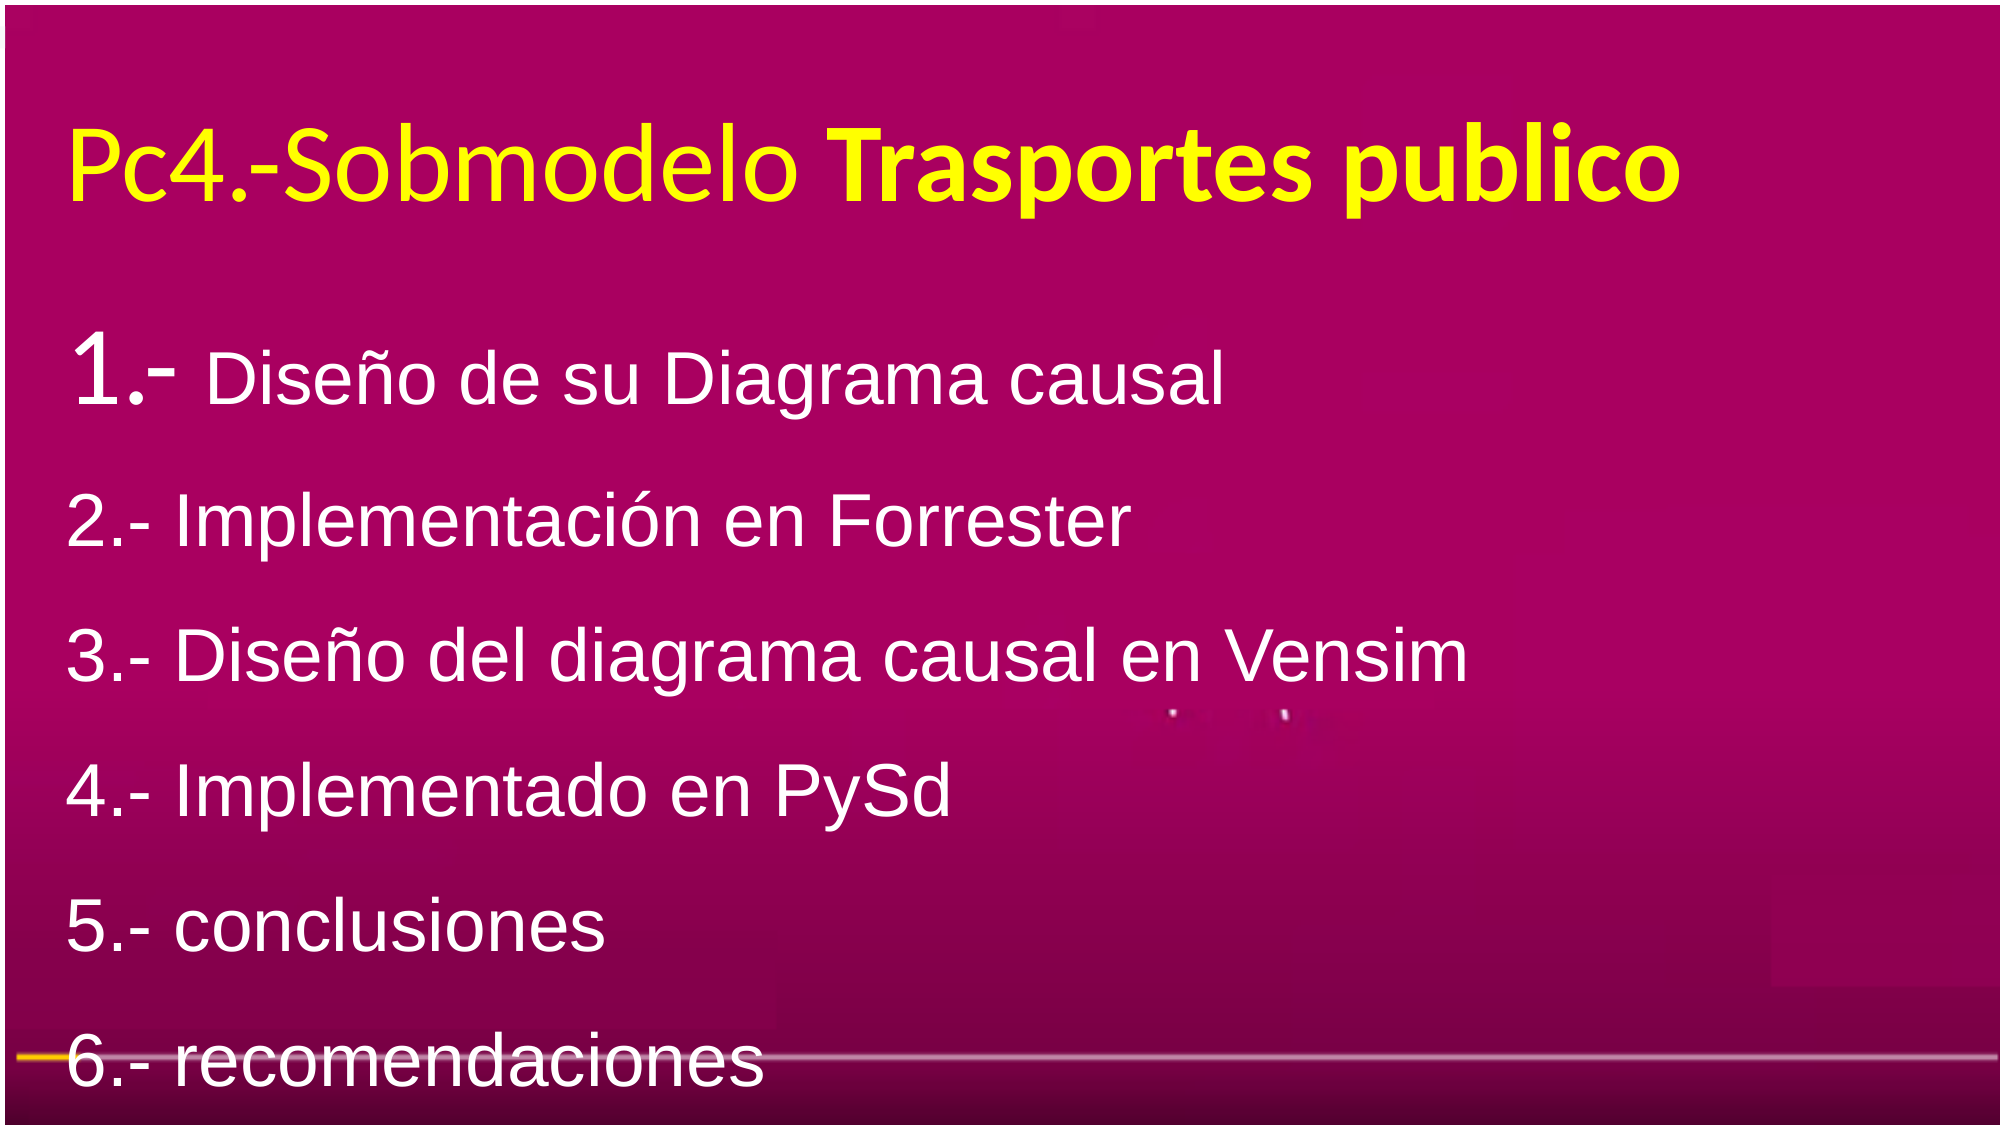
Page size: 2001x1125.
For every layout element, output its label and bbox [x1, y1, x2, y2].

text_box [0, 26, 5, 49]
picture [5, 5, 2000, 1125]
